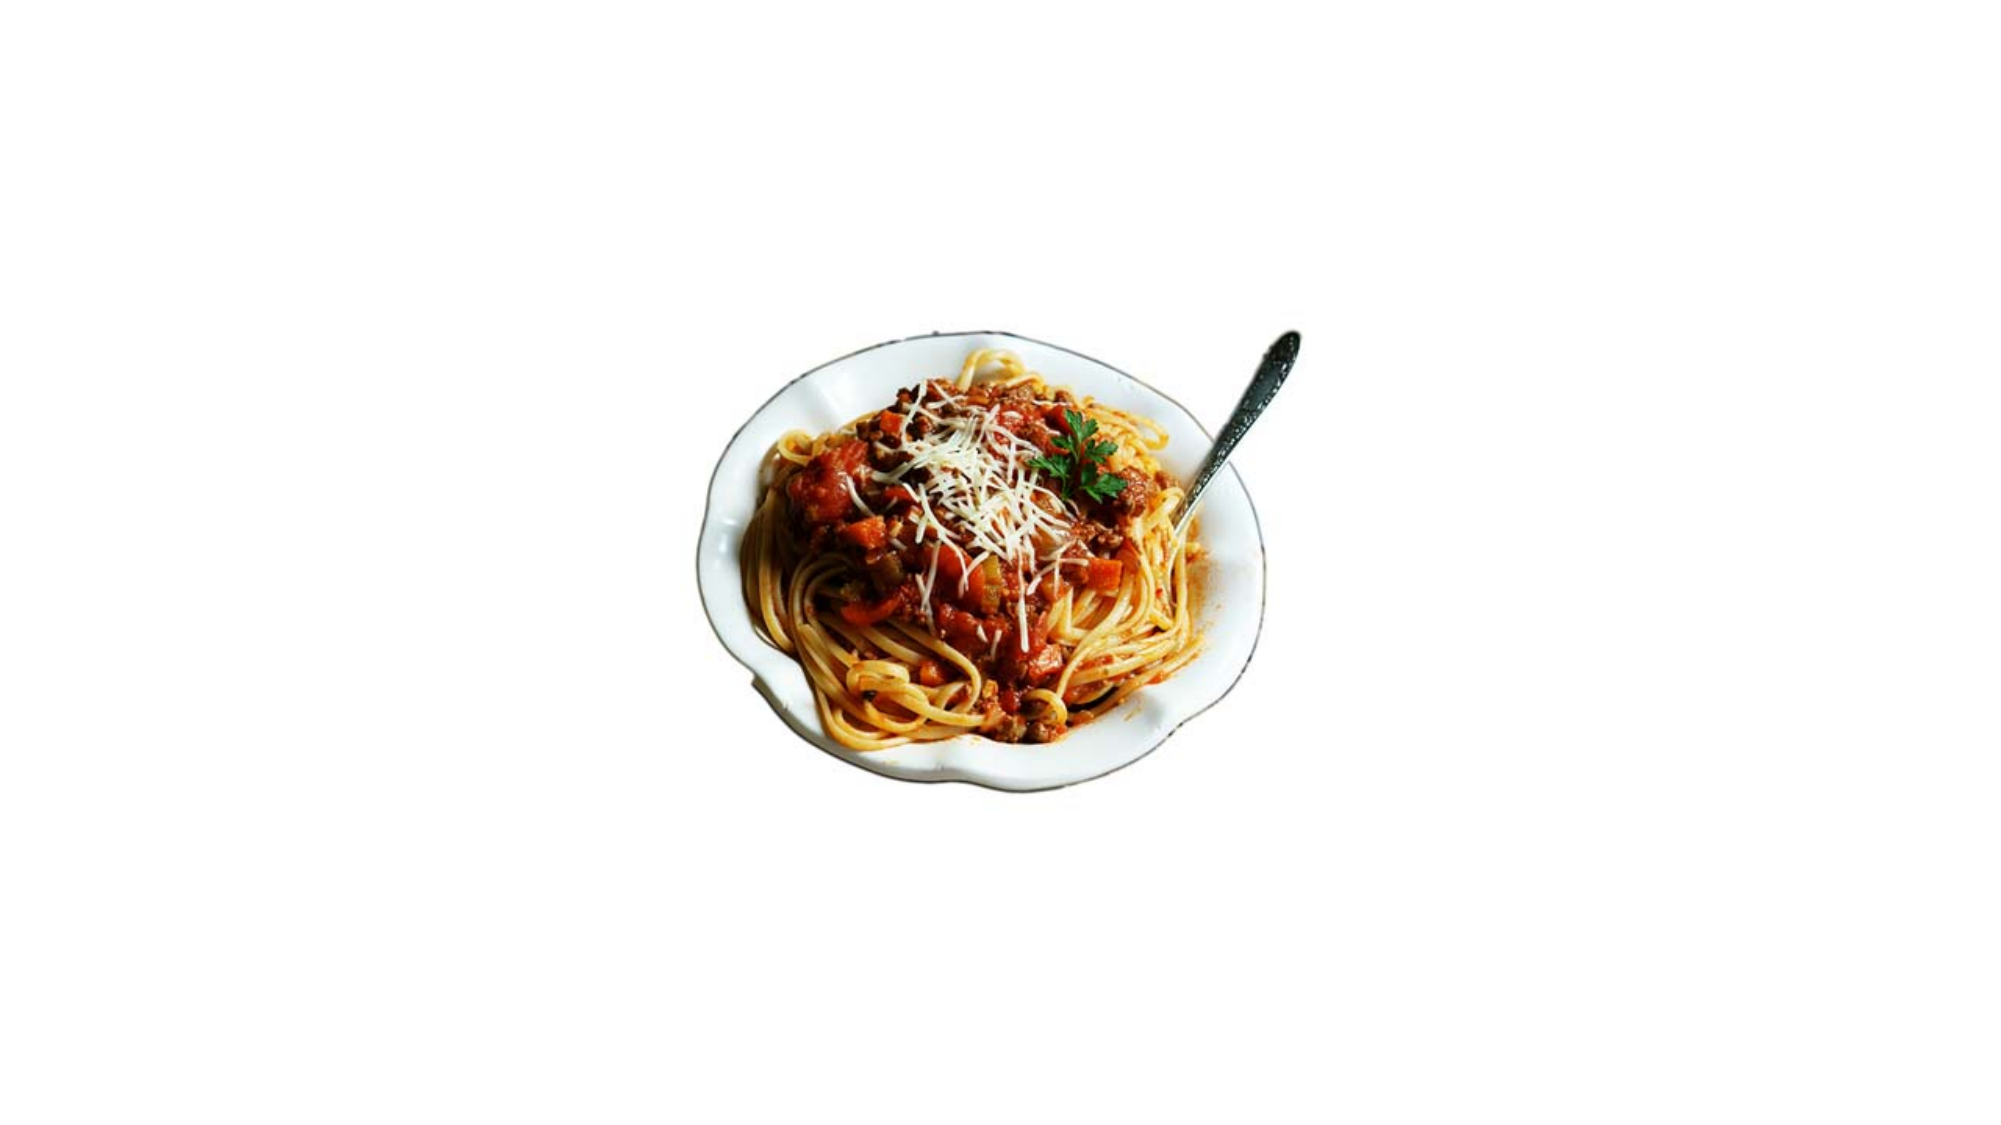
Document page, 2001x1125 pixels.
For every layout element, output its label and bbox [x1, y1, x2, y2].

picture [531, 210, 1469, 914]
